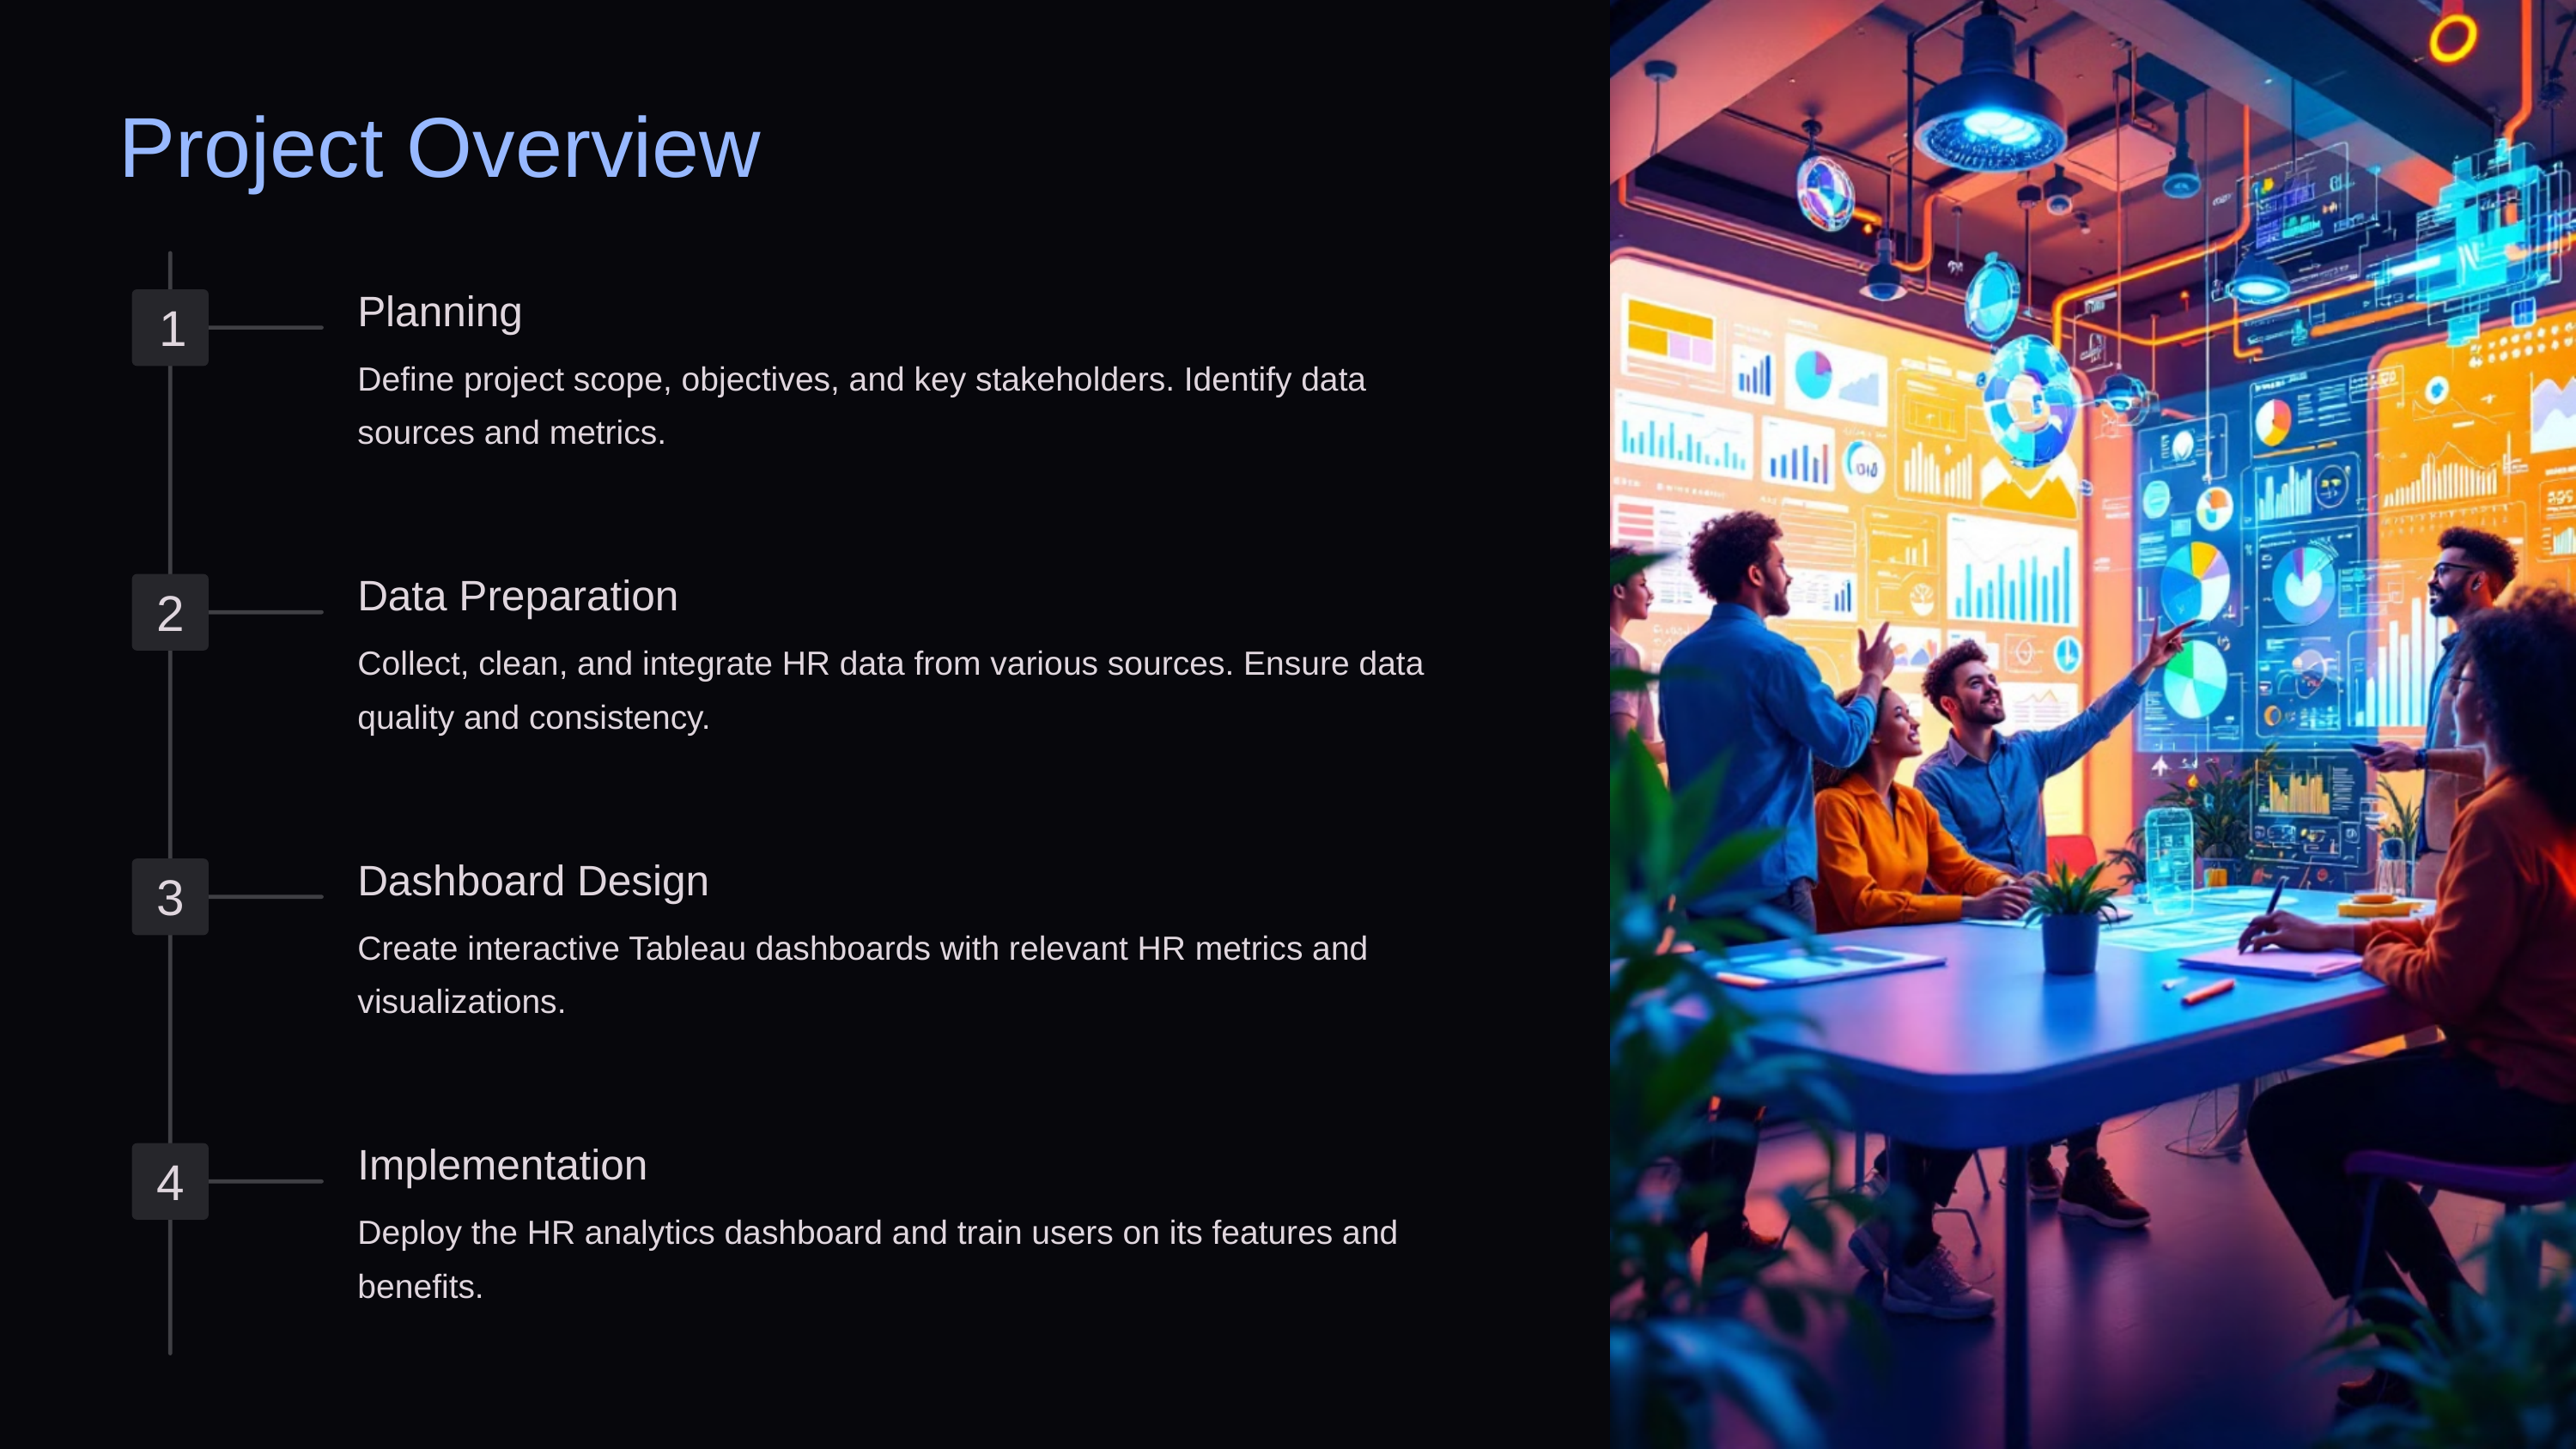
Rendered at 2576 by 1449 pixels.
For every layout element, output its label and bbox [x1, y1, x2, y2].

text_box [167, 658, 173, 857]
text_box [214, 609, 325, 615]
text_box [0, 0, 2576, 1449]
text_box [167, 251, 173, 288]
text_box [131, 1143, 210, 1221]
text_box [214, 1179, 325, 1184]
text_box [214, 894, 325, 900]
text_box [131, 573, 210, 652]
text_box [131, 288, 210, 367]
text_box [167, 1228, 173, 1356]
text_box [214, 325, 325, 330]
text_box [131, 858, 210, 936]
text_box [167, 373, 173, 573]
text_box [167, 943, 173, 1142]
